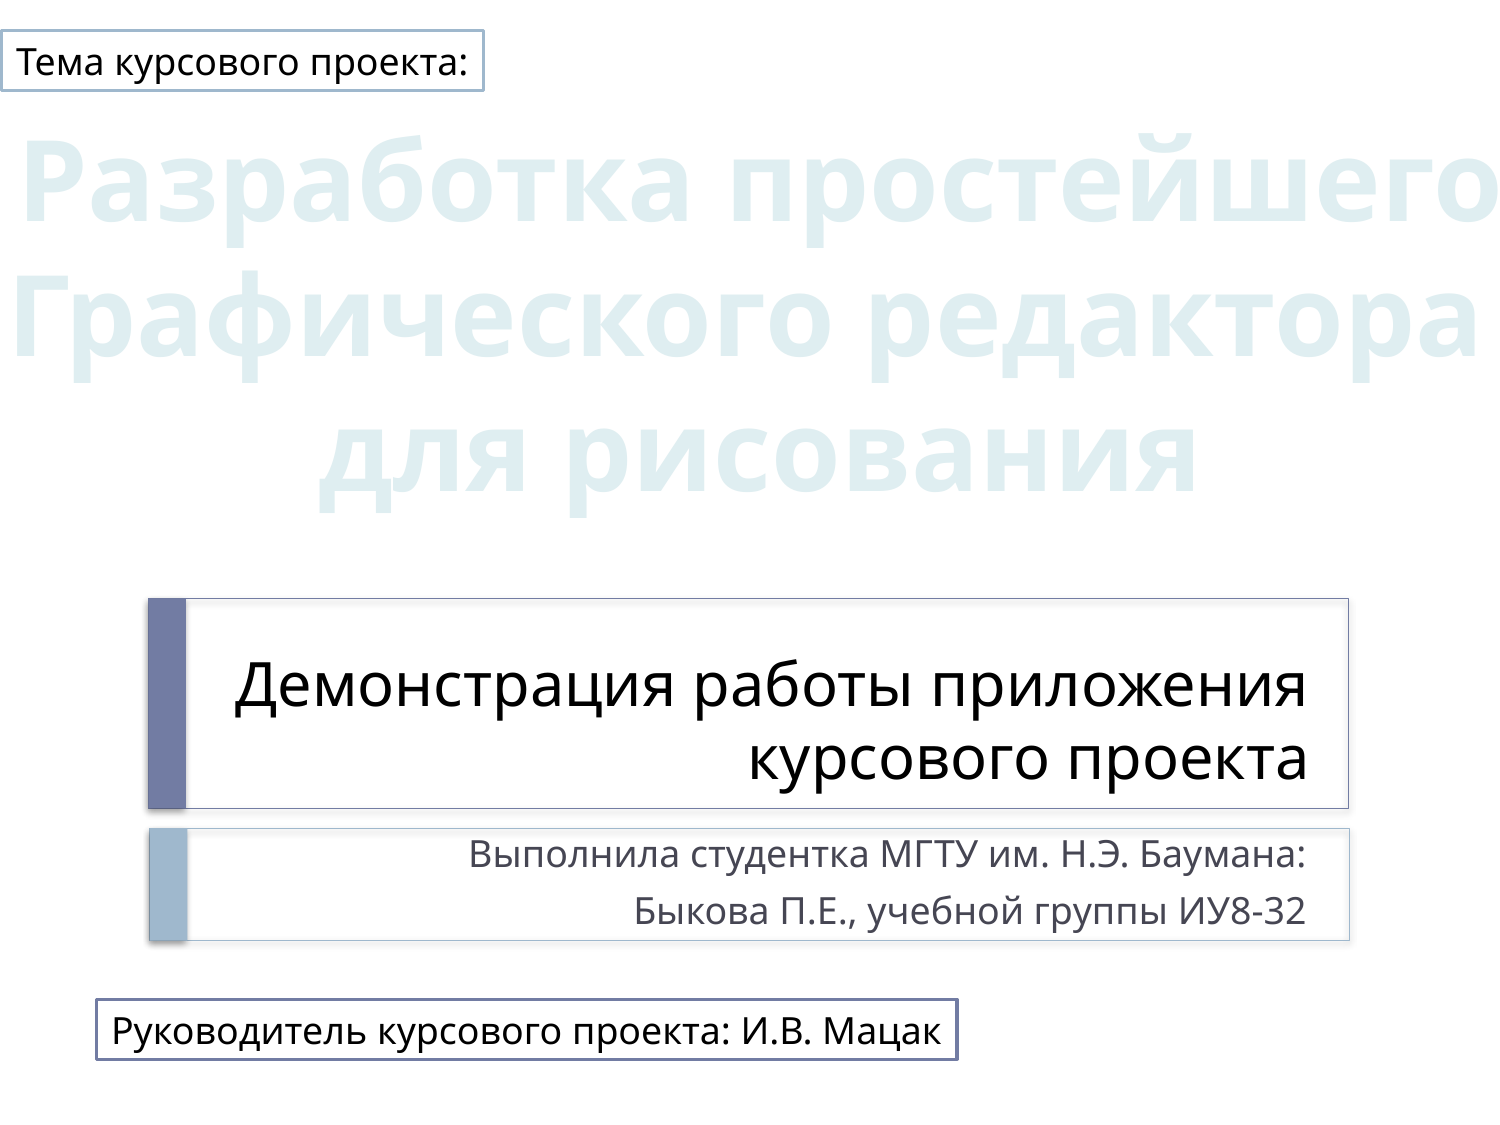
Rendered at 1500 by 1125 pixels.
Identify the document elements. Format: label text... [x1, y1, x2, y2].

subtitle Выполнила студентка МГТУ им. Н.Э. Баумана: Быкова П.Е., учебной группы ИУ8-32 [206, 822, 1332, 910]
title Демонстрация работы приложения курсового проекта [200, 637, 1325, 800]
text_box Руководитель курсового проекта: И.В. Мацак [95, 998, 959, 1061]
text_box Тема курсового проекта: [0, 29, 485, 92]
text_box Разработка простейшего Графического редактора для рисования [0, 101, 1500, 522]
